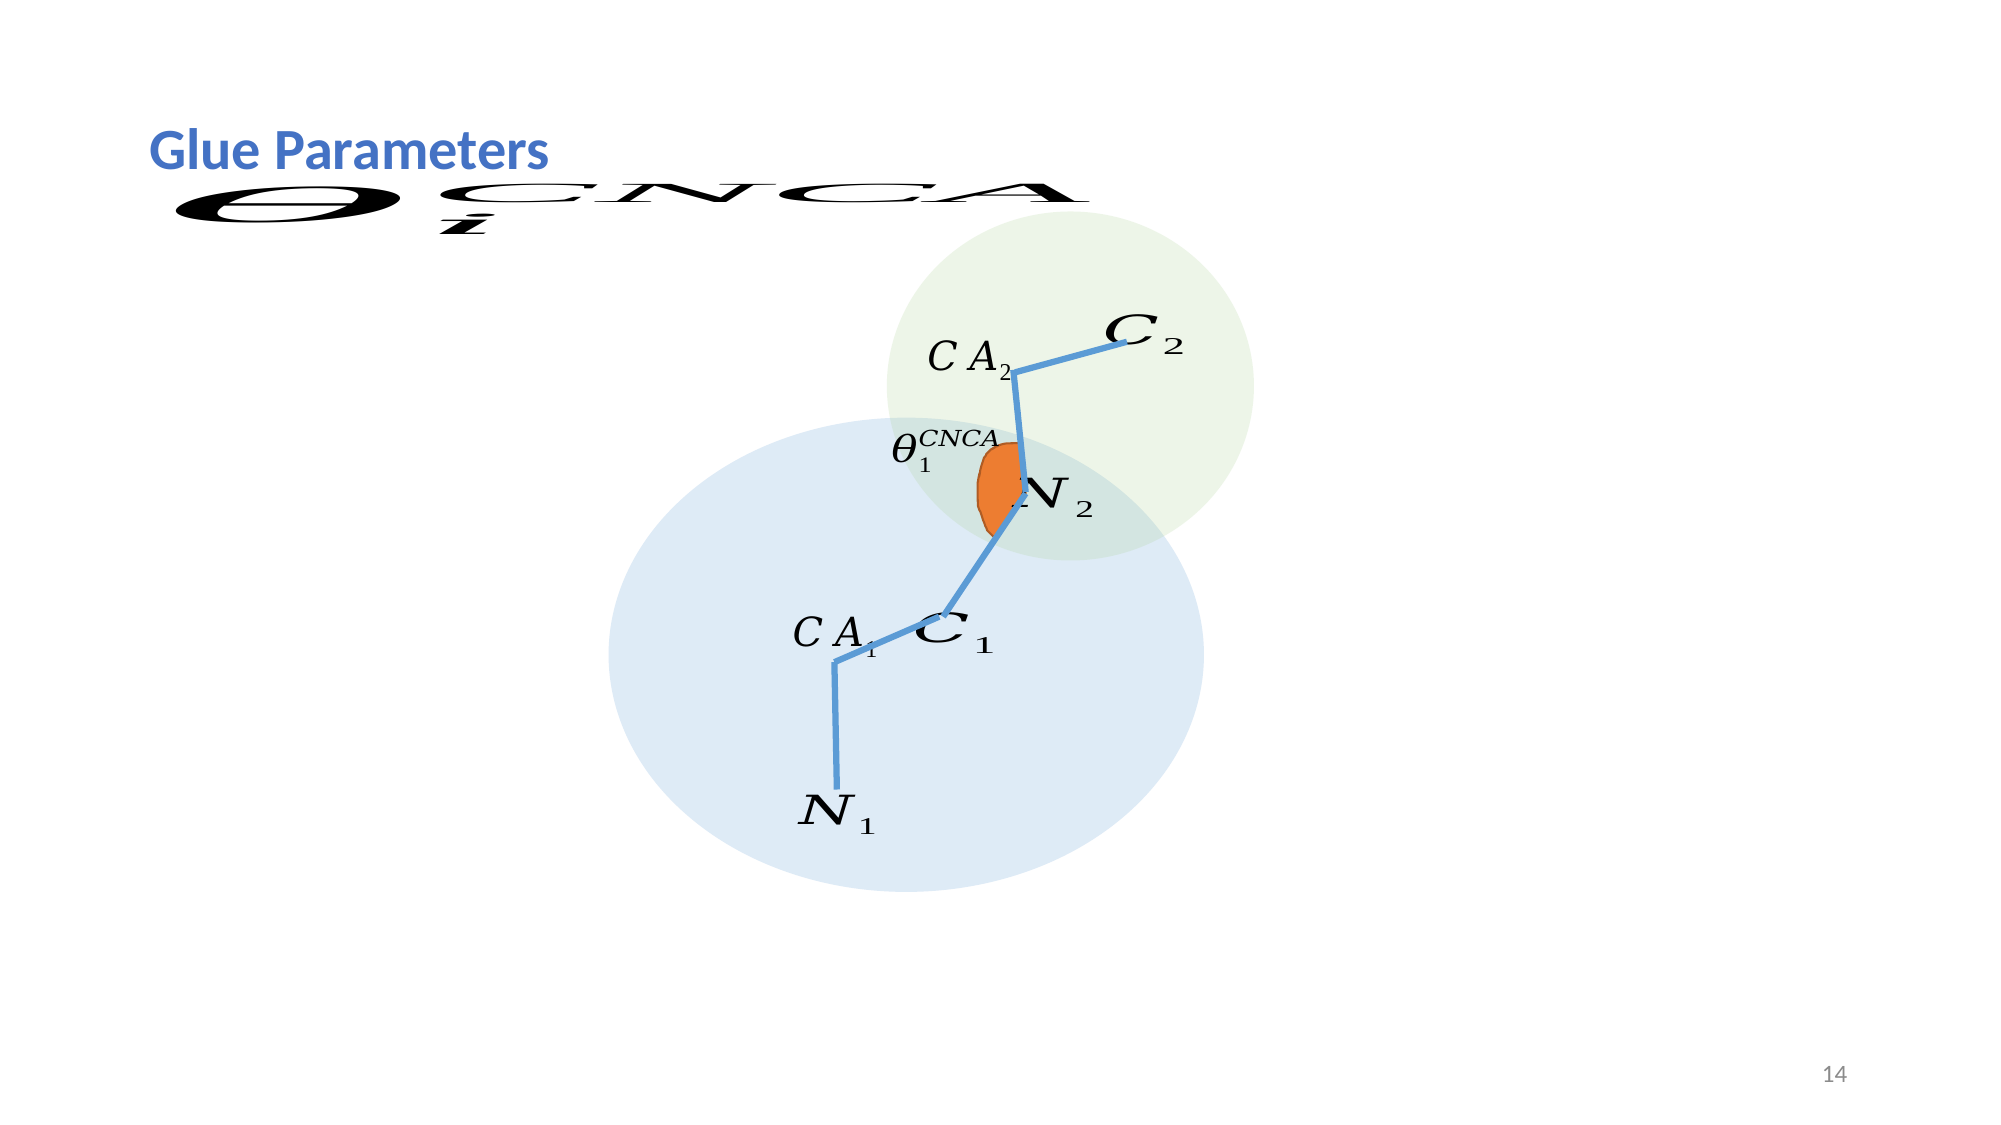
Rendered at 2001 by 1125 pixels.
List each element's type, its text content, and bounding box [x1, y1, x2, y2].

text_box [885, 210, 1256, 562]
text_box [976, 442, 1013, 493]
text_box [834, 616, 940, 663]
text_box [943, 493, 1026, 617]
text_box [1015, 341, 1127, 373]
slide_number 14 [1412, 1042, 1863, 1103]
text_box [1013, 369, 1026, 493]
text_box Glue Parameters [134, 104, 1075, 189]
text_box [607, 417, 1205, 893]
